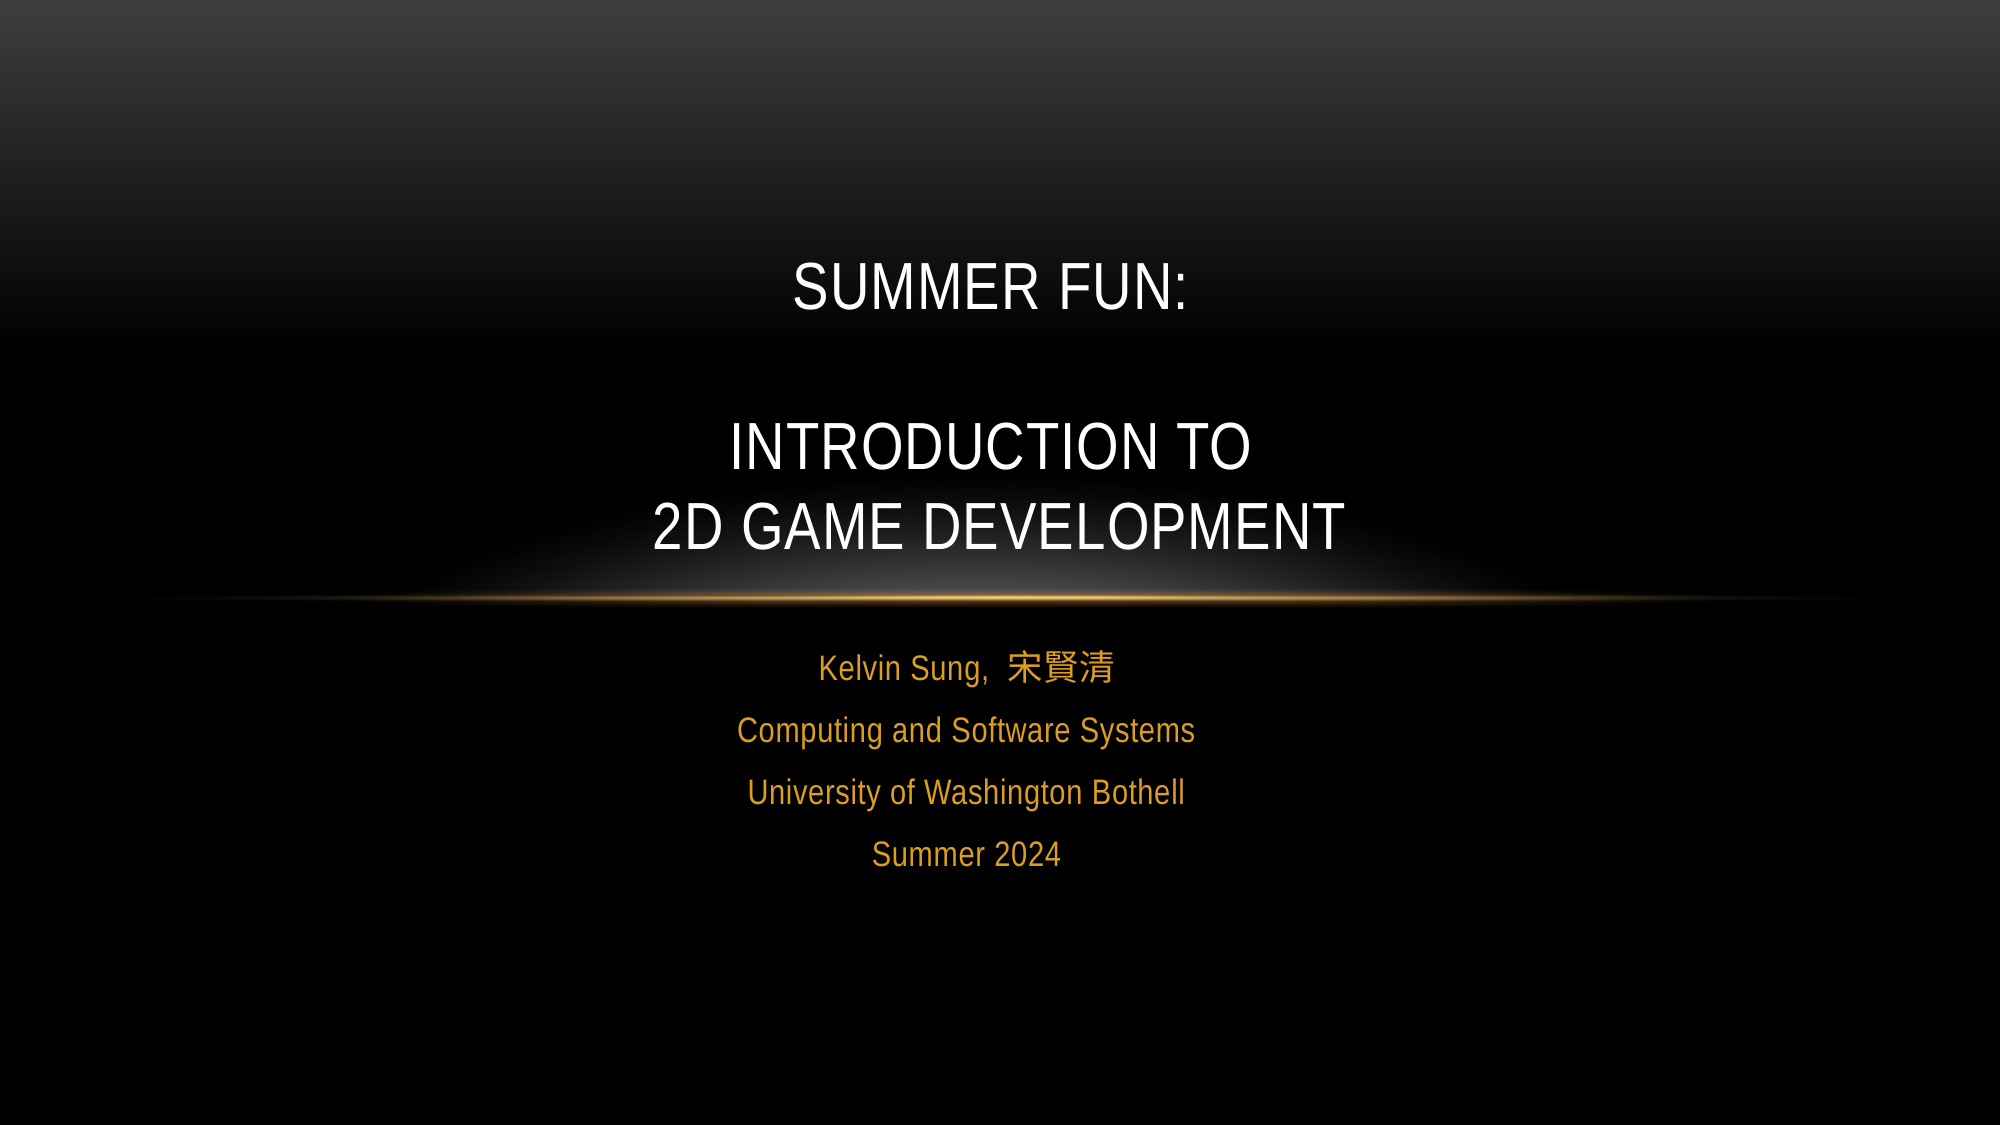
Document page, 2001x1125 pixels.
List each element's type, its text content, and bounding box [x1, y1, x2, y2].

title Summer Fun: Introduction to 2D Game Development [150, 329, 1850, 571]
picture [0, 0, 2000, 750]
subtitle Kelvin Sung, 宋賢清 Computing and Software Systems University of Washington Bothell Summer 2024 [266, 637, 1667, 925]
